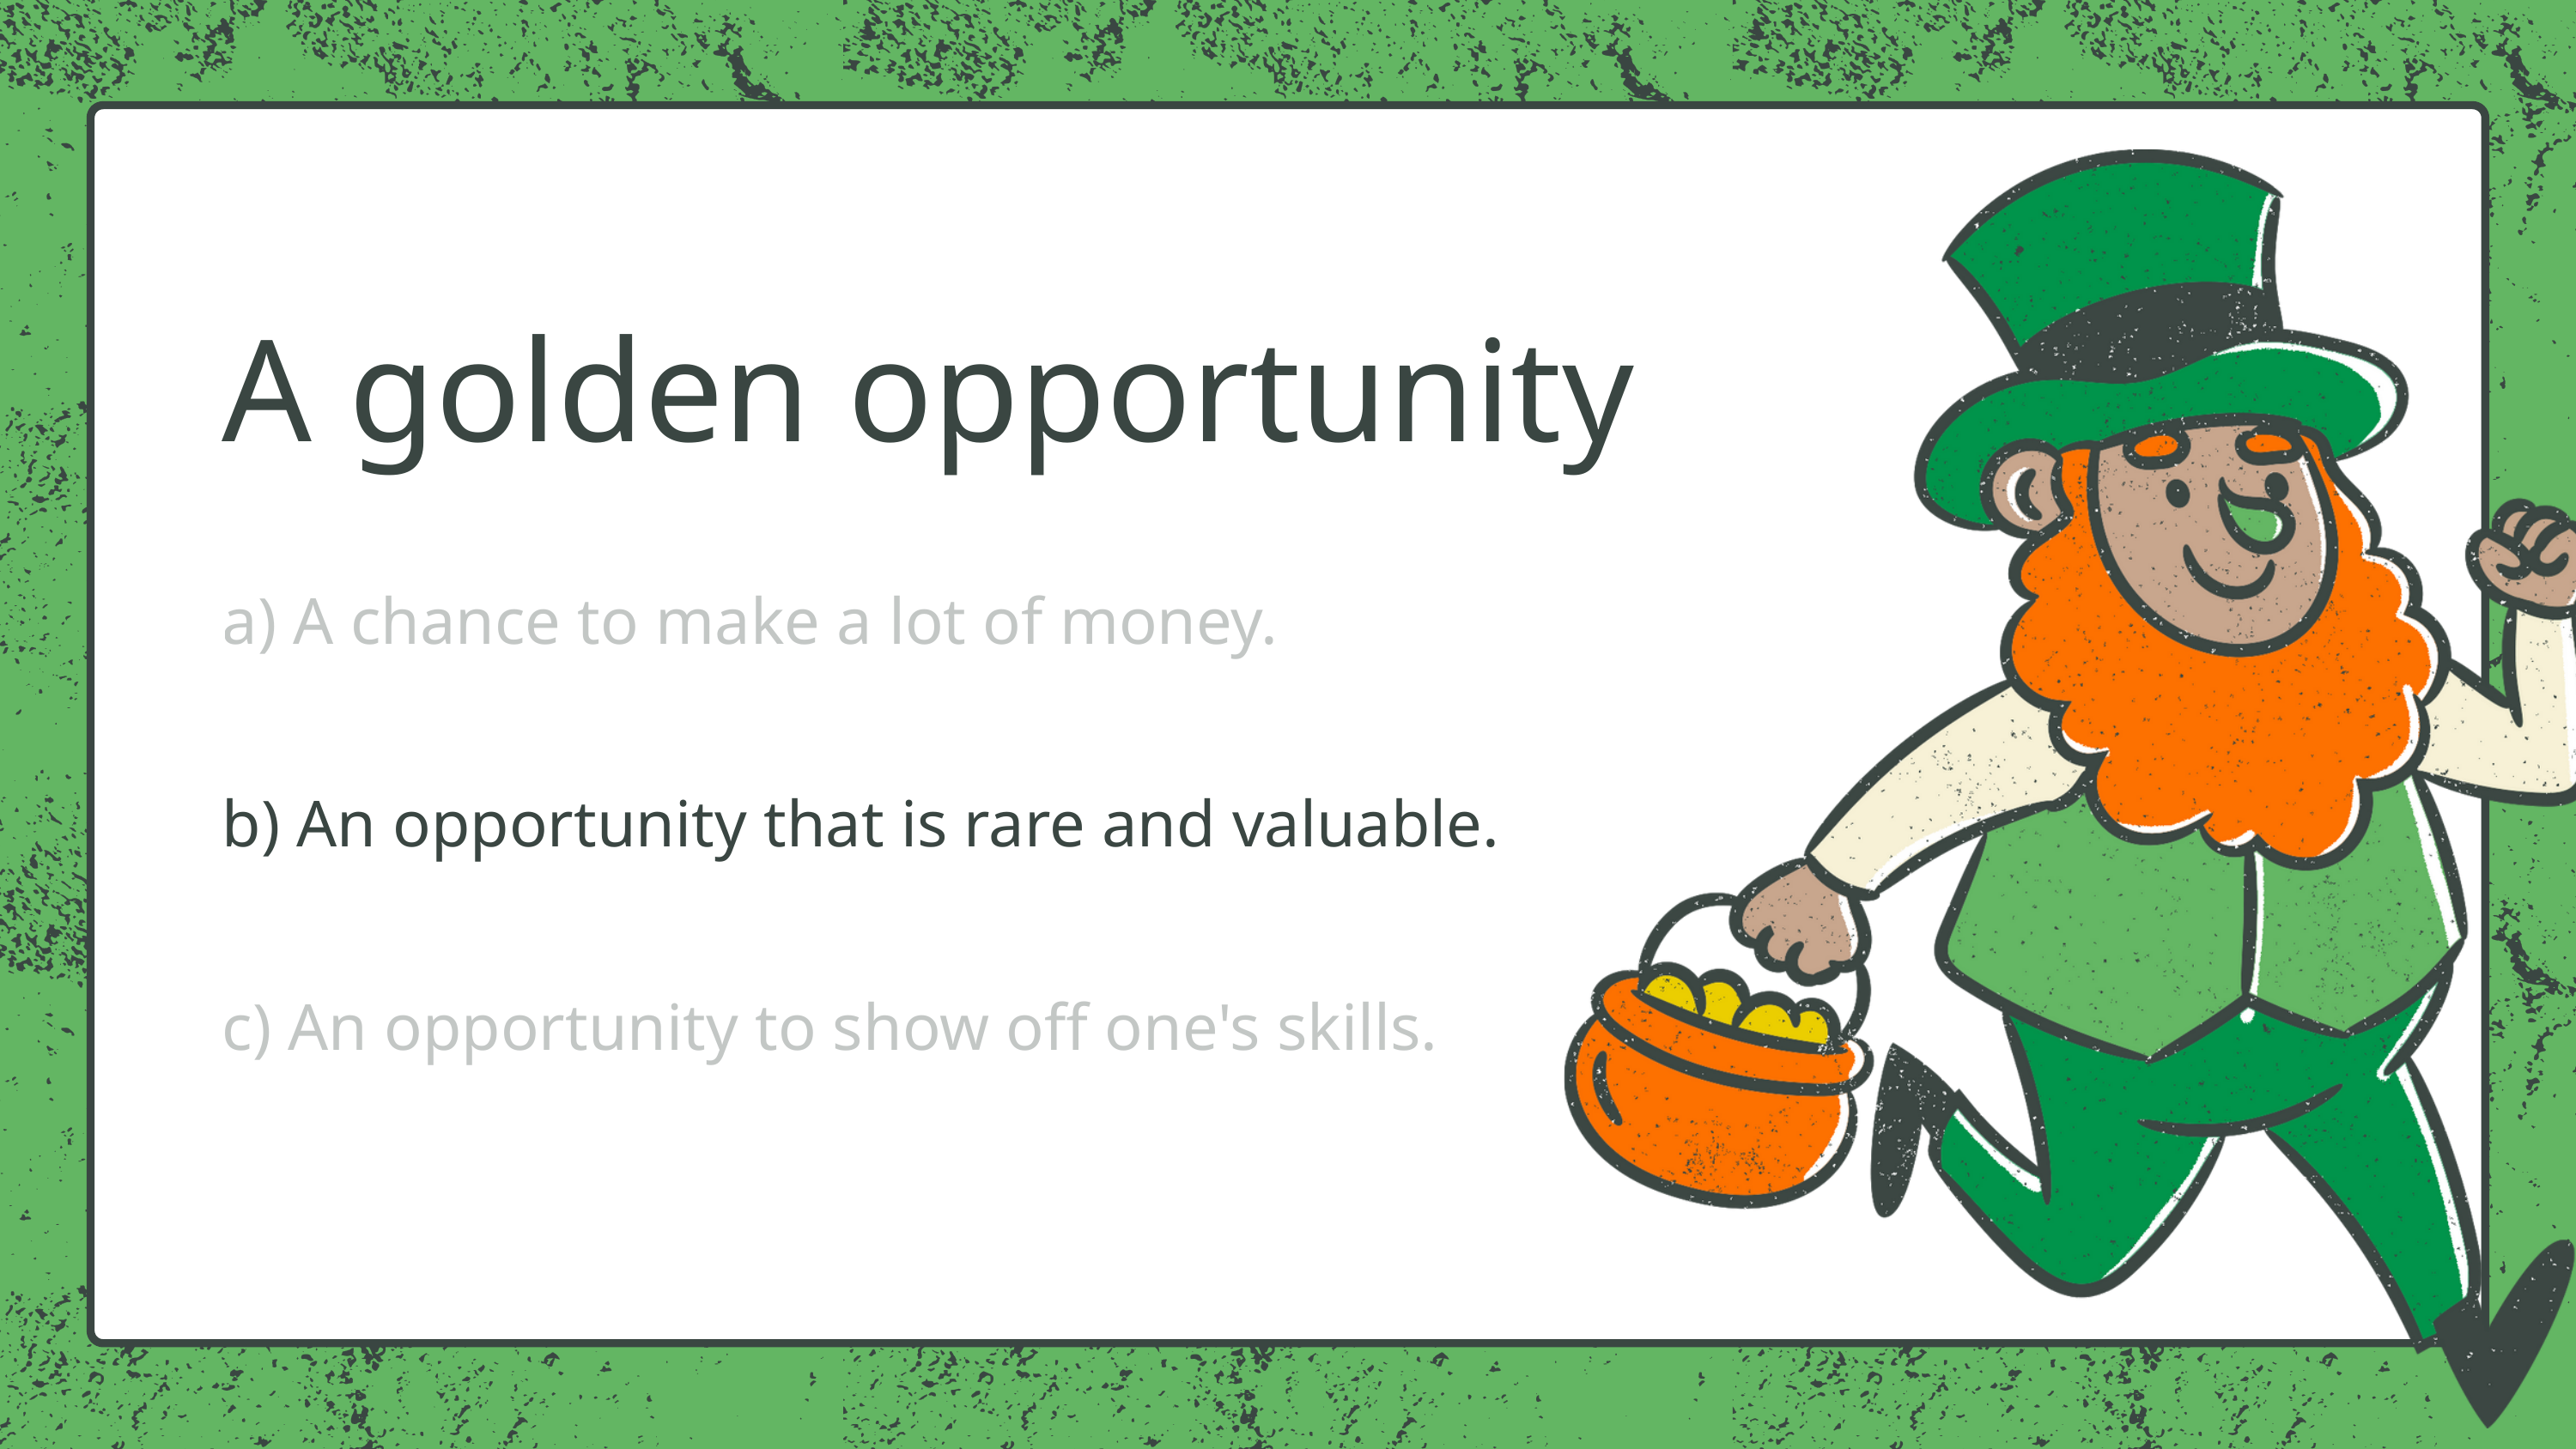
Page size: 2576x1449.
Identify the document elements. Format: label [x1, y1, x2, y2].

text_box [0, 0, 2576, 1449]
text_box [90, 105, 2486, 1343]
